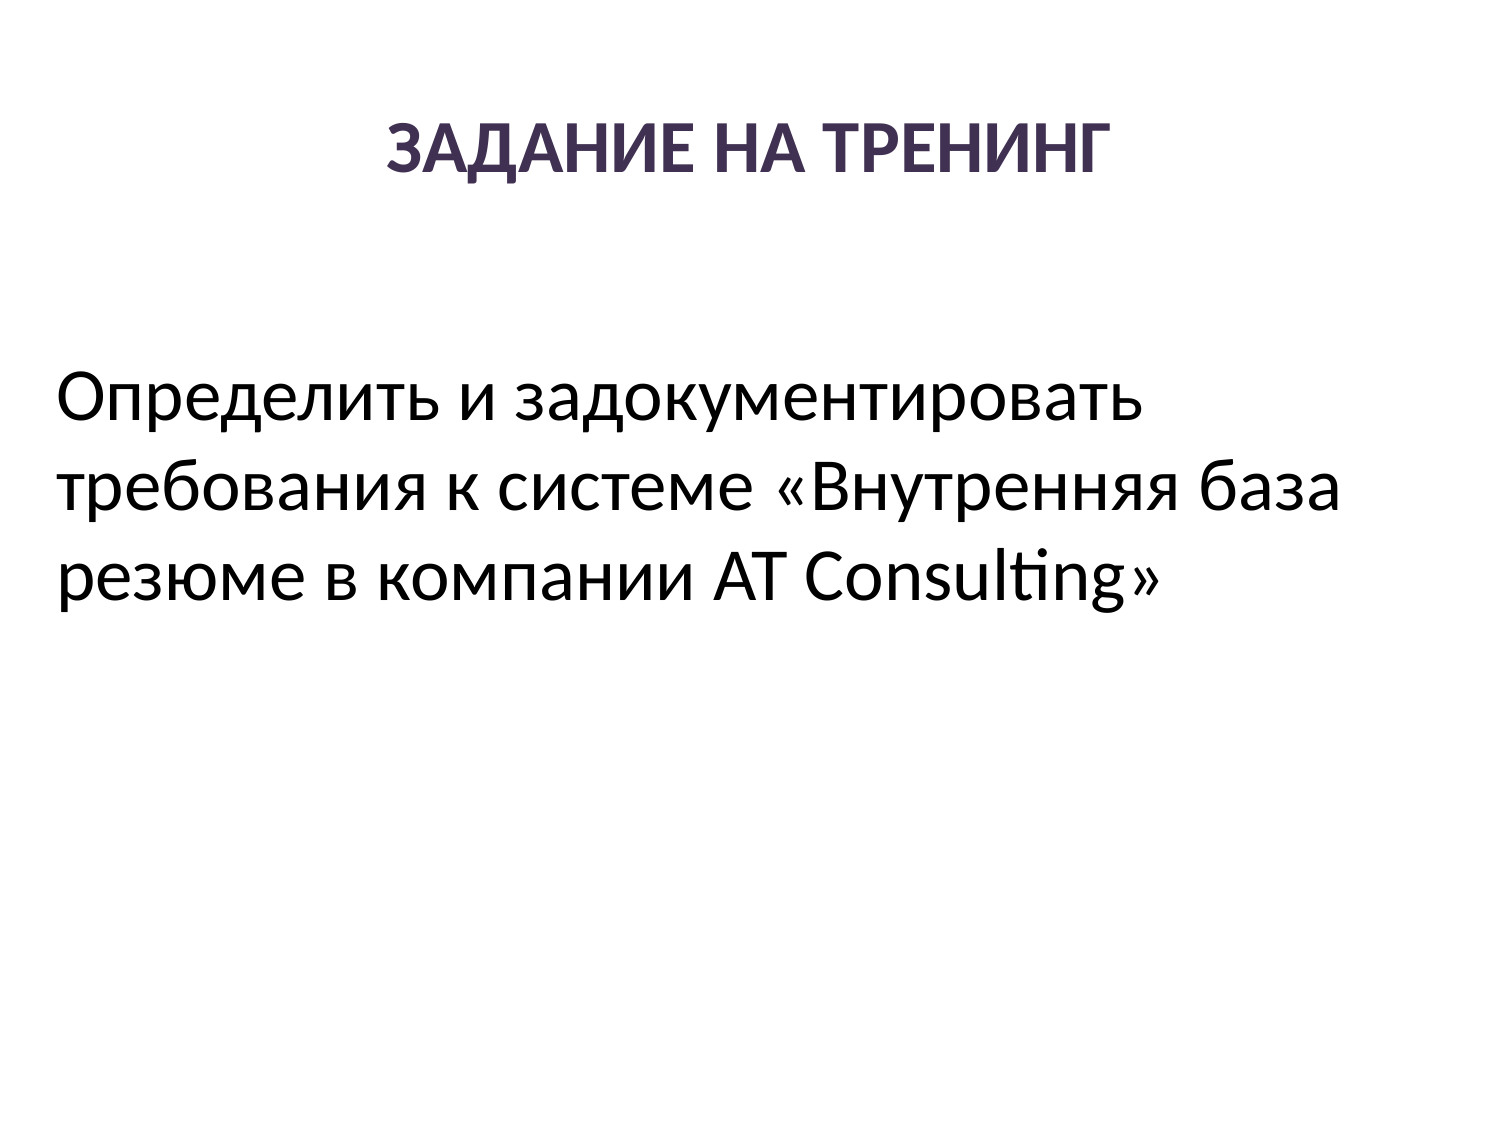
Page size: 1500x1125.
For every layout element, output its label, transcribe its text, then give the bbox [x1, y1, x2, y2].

text_box ЗАДАНИЕ НА ТРЕНИНГ [0, 89, 1500, 195]
text_box Определить и задокументировать требования к системе «Внутренняя база резюме в компании AT Consulting» [41, 338, 1459, 623]
